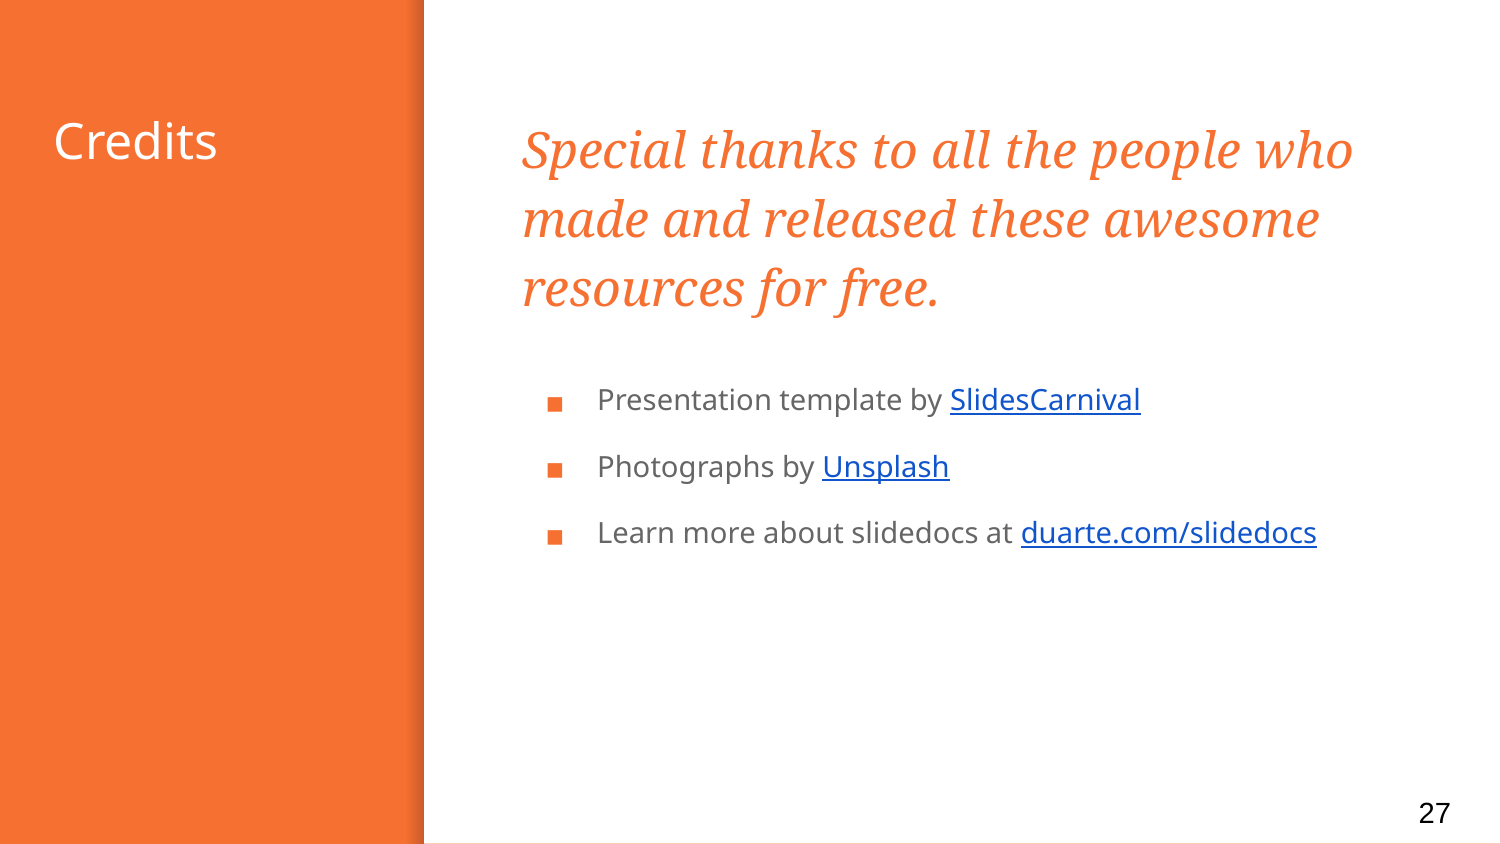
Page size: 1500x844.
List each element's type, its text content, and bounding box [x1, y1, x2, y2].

list Special thanks to all the people who made and released these awesome resources for free. [506, 94, 1425, 293]
slide_number 27 [1403, 779, 1494, 844]
list Presentation template by SlidesCarnival Photographs by Unsplash Learn more about slidedocs at duarte.com/slidedocs [506, 360, 1425, 748]
title Credits [38, 94, 375, 748]
